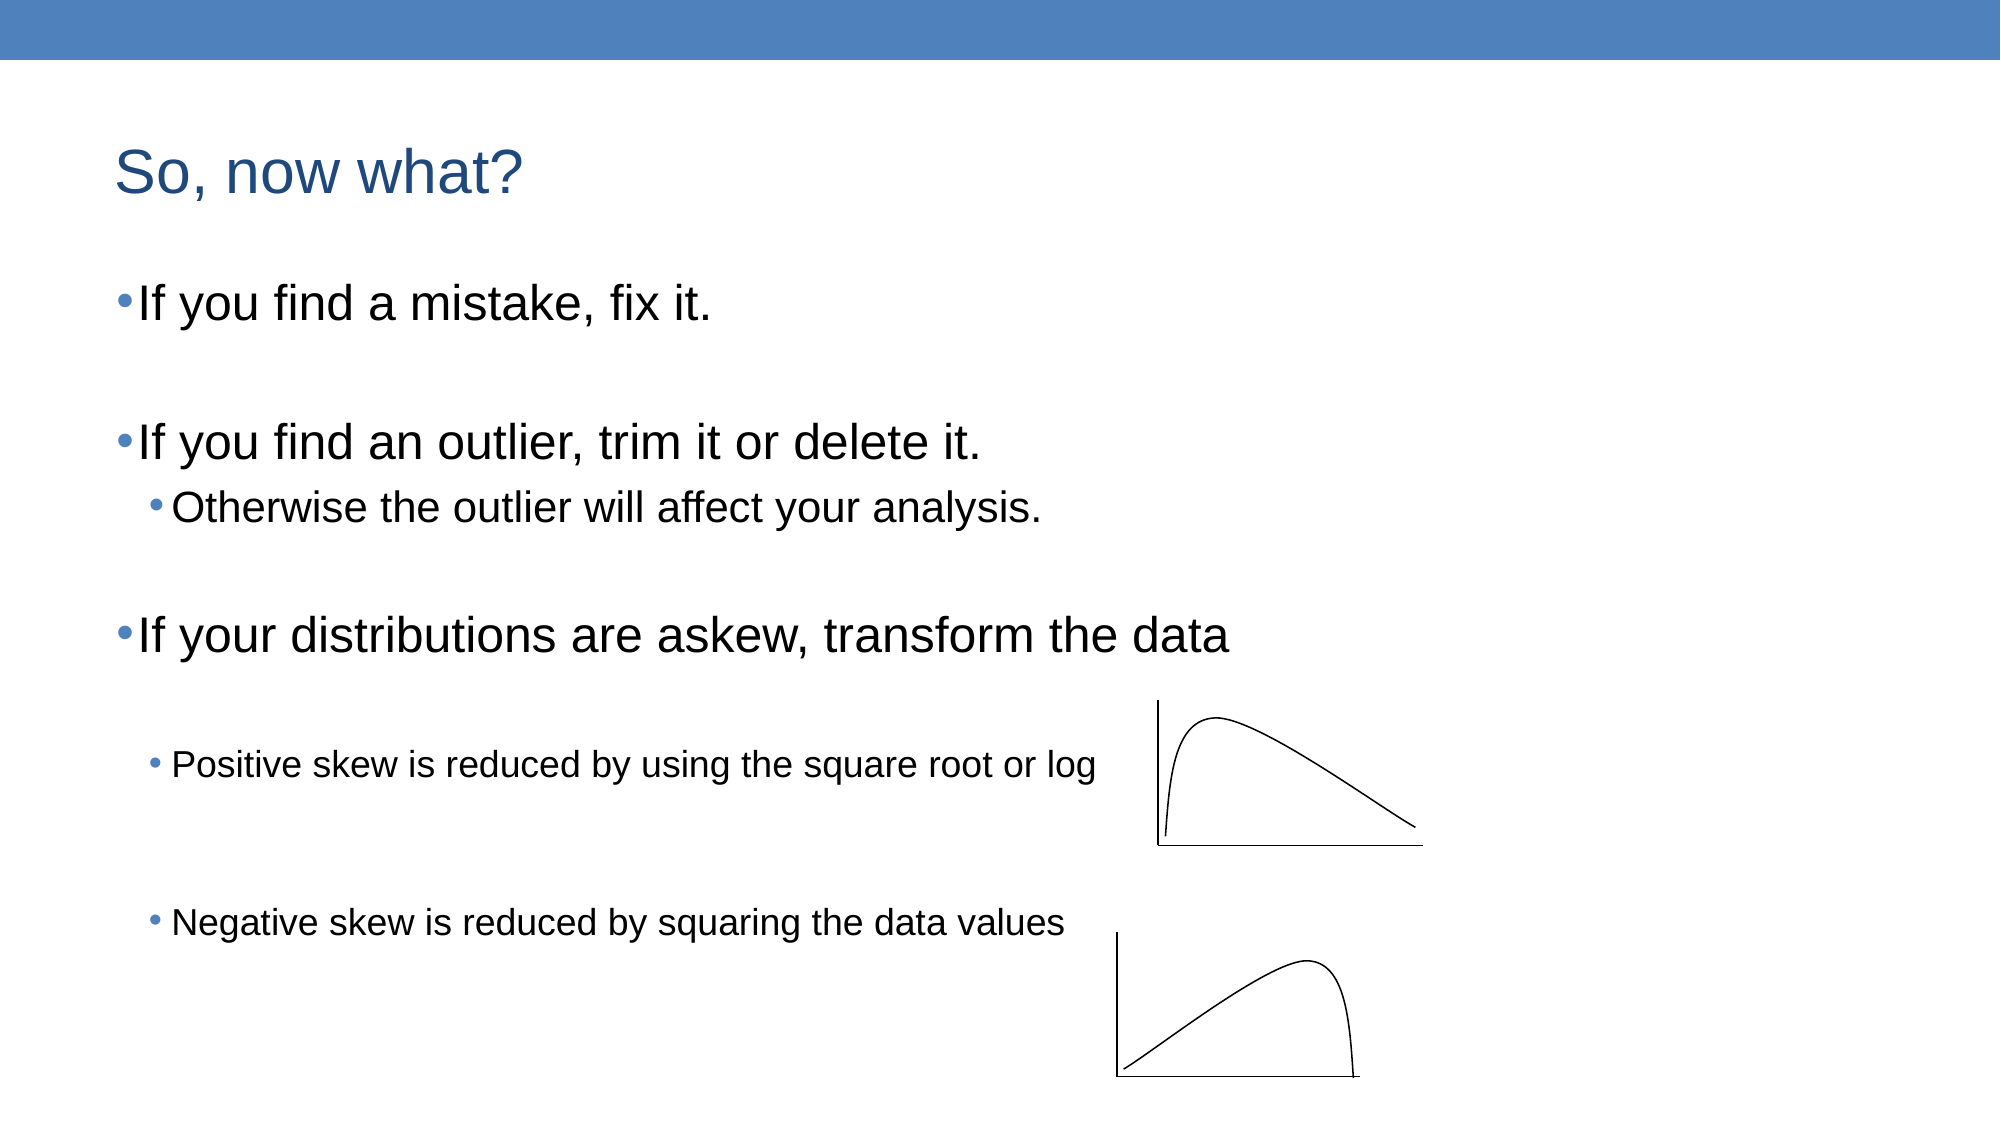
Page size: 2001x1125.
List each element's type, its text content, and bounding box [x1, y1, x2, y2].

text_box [1116, 932, 1361, 1079]
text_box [1157, 699, 1423, 846]
list If you find a mistake, fix it. If you find an outlier, trim it or delete it. Otherwise the outlier will affect your analysis. If your distributions are askew, transform the data Positive skew is reduced by using the square root or log Negative skew is reduced by squaring the data values [99, 262, 1900, 1063]
title So, now what? [99, 87, 1900, 250]
